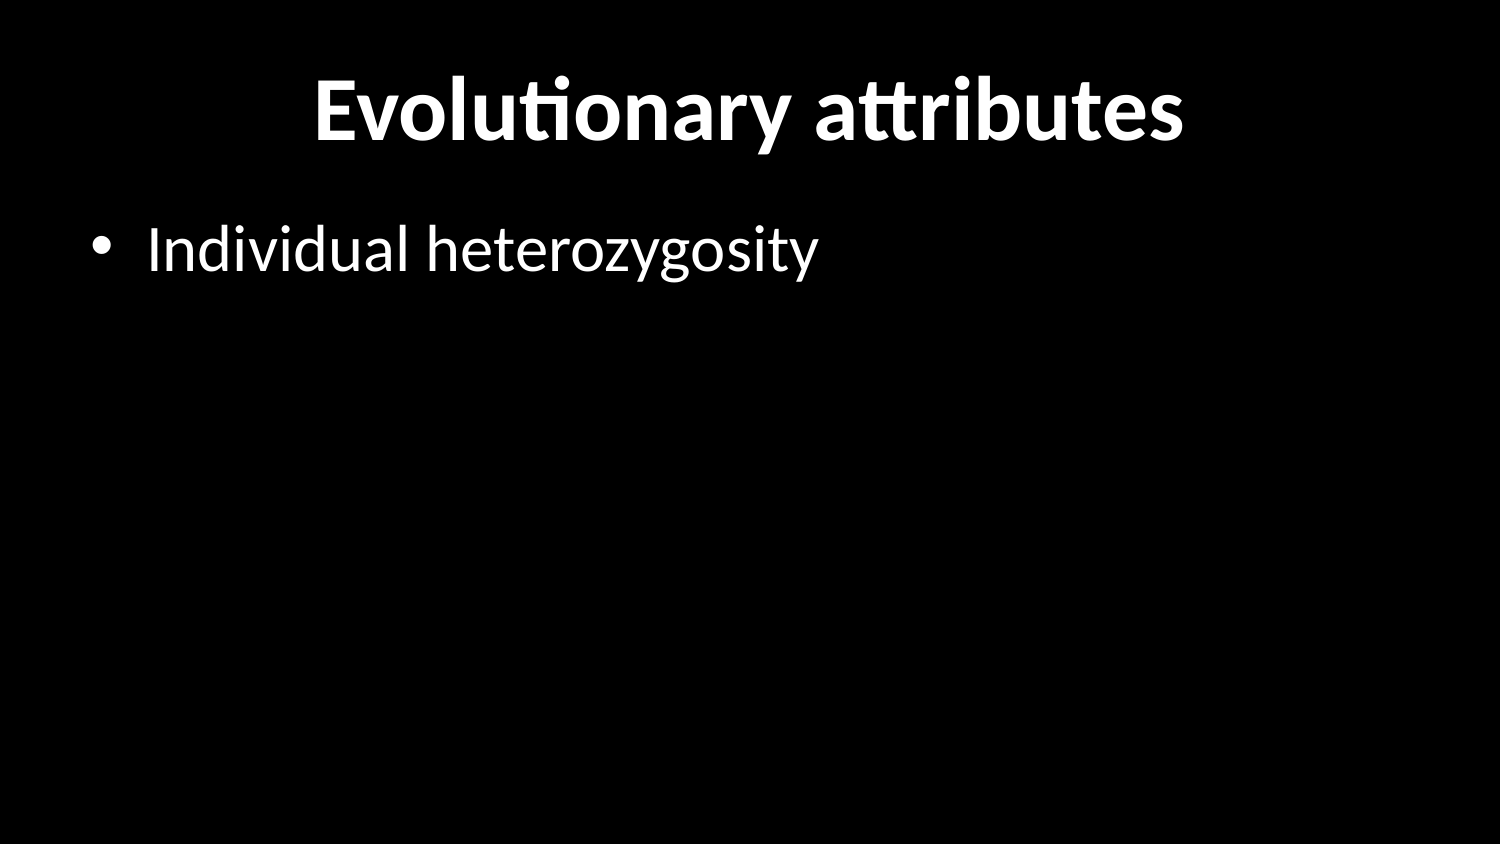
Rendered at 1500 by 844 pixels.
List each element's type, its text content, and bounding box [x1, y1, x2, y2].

list Individual heterozygosity [75, 196, 1425, 754]
title Evolutionary attributes [75, 33, 1425, 175]
